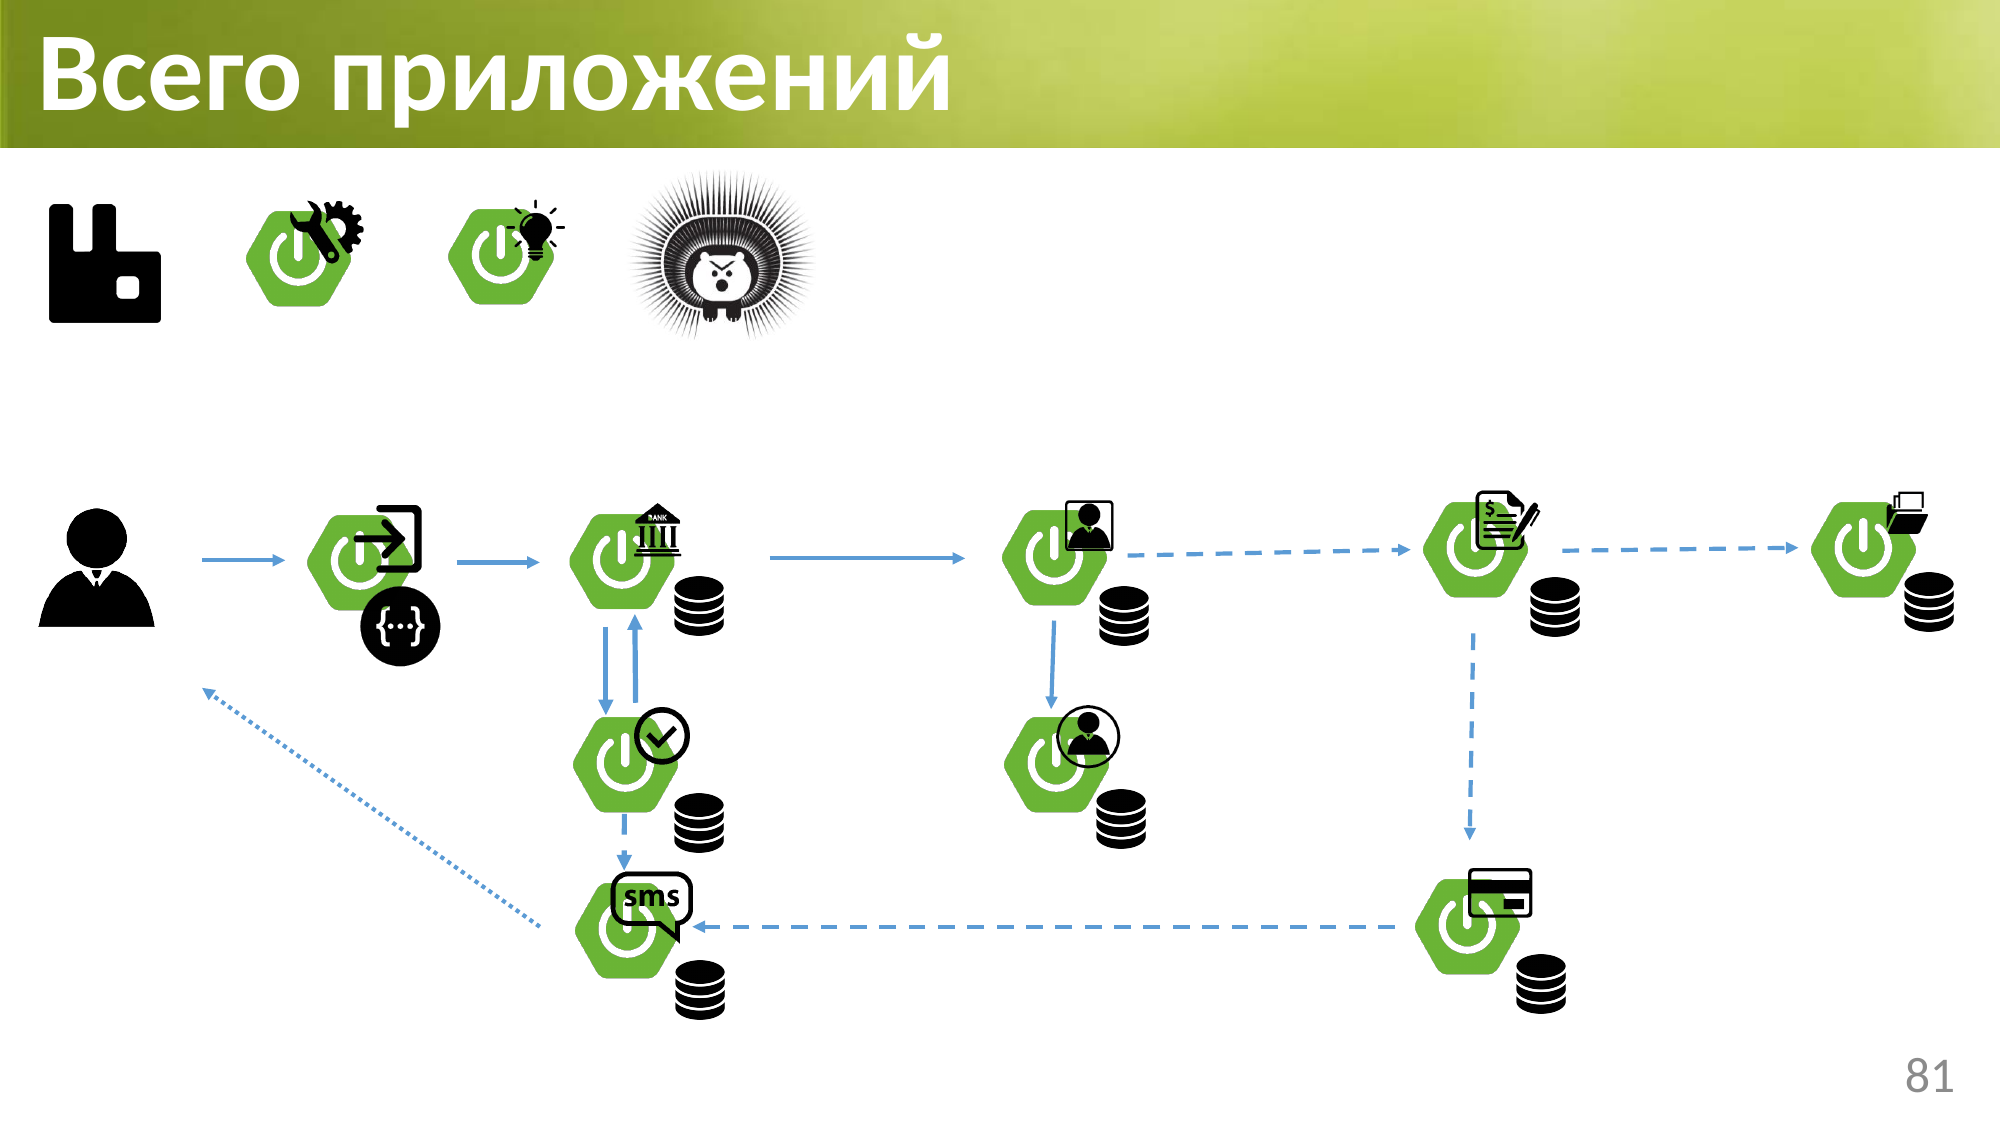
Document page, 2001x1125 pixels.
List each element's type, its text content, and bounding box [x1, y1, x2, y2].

picture [556, 502, 729, 636]
picture [560, 705, 729, 854]
picture [233, 199, 364, 318]
picture [562, 871, 730, 1020]
picture [991, 705, 1151, 849]
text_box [1051, 620, 1055, 705]
slide_number 81 [1520, 1042, 1971, 1103]
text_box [202, 687, 540, 927]
picture [1410, 490, 1585, 637]
picture [1798, 490, 1959, 632]
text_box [1127, 549, 1411, 556]
picture [48, 204, 161, 323]
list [38, 508, 155, 627]
picture [294, 503, 446, 671]
picture [0, 0, 2000, 148]
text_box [1562, 547, 1799, 551]
picture [1402, 867, 1571, 1014]
picture [989, 498, 1154, 646]
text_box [1469, 633, 1474, 841]
picture [435, 197, 567, 316]
picture [621, 169, 821, 347]
